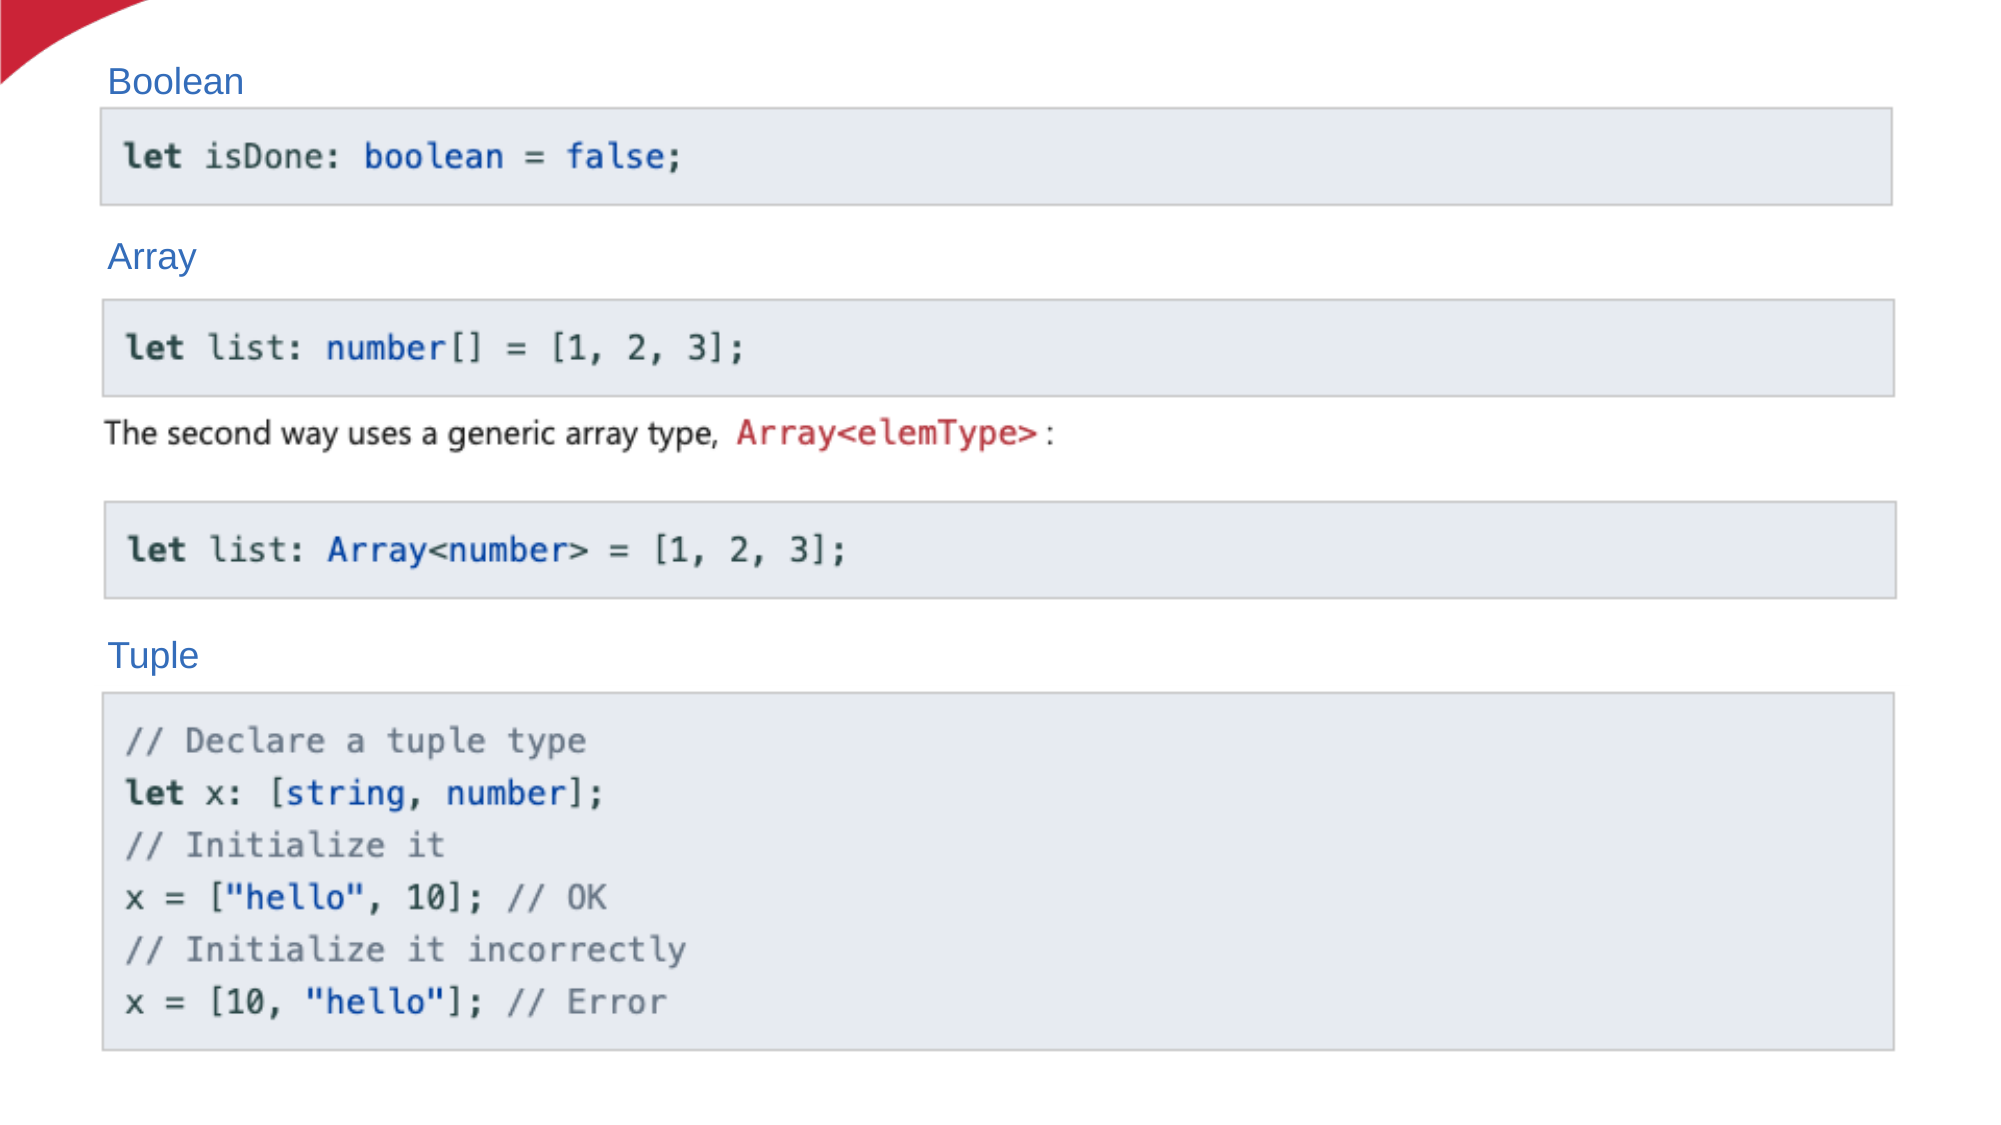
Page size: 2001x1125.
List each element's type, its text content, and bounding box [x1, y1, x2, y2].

text_box Tuple [92, 623, 271, 684]
picture [94, 684, 1910, 1060]
picture [90, 293, 1910, 606]
text_box Array [92, 224, 271, 285]
picture [0, 0, 158, 89]
picture [92, 95, 1908, 217]
text_box Boolean [92, 49, 271, 95]
